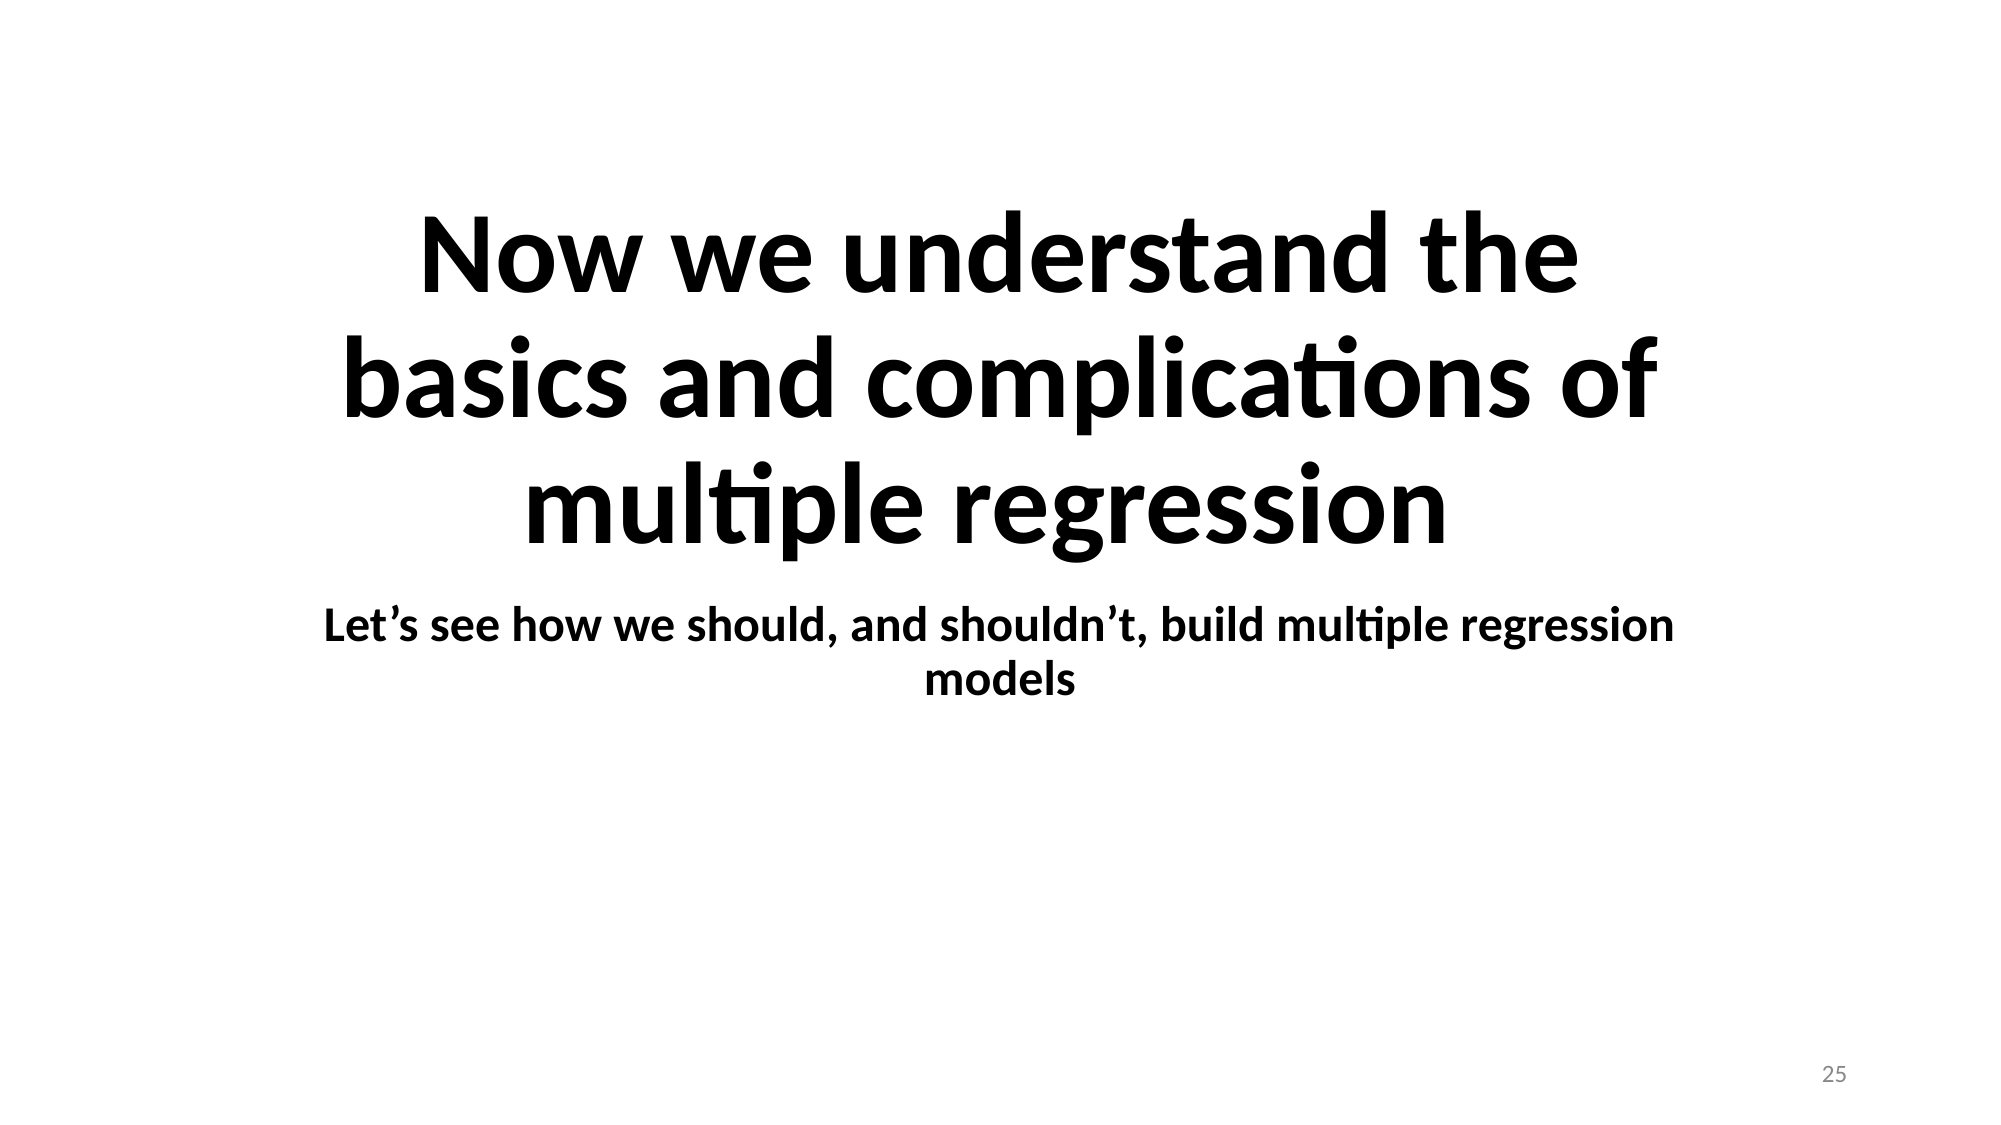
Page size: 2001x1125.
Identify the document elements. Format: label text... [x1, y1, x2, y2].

subtitle Let’s see how we should, and shouldn’t, build multiple regression models [249, 590, 1750, 863]
title Now we understand the basics and complications of multiple regression [249, 184, 1750, 576]
slide_number ‹#› [1412, 1042, 1863, 1103]
